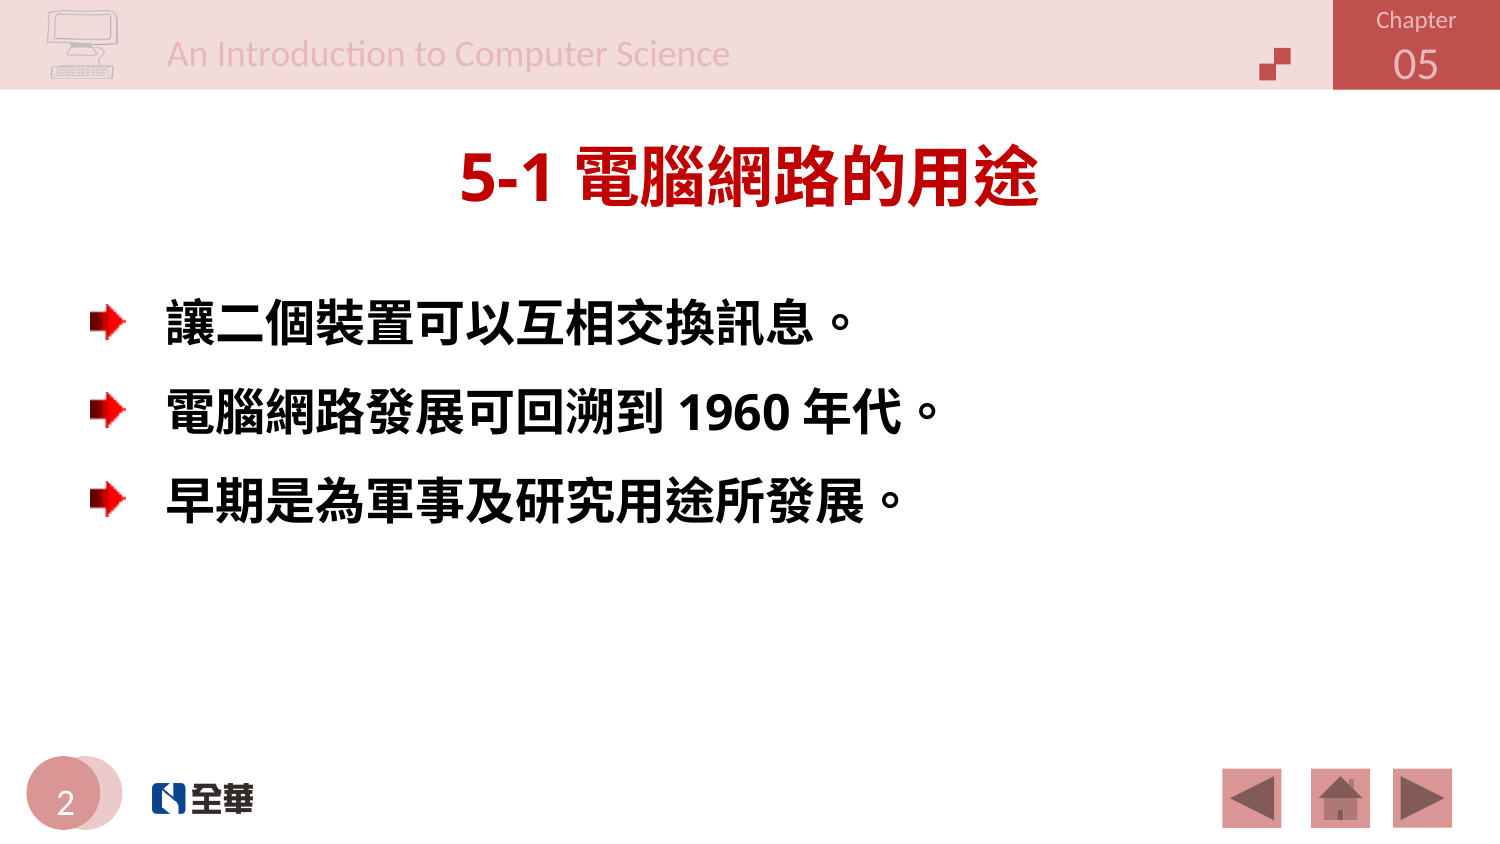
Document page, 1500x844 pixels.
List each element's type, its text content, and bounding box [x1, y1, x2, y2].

picture [152, 783, 253, 814]
picture [90, 392, 126, 428]
picture [90, 481, 126, 517]
list 讓二個裝置可以互相交換訊息。 電腦網路發展可回溯到1960年代。 早期是為軍事及研究用途所發展。 [75, 272, 1425, 754]
picture [47, 10, 118, 79]
title 5-1電腦網路的用途 [75, 104, 1425, 245]
picture [90, 304, 126, 340]
